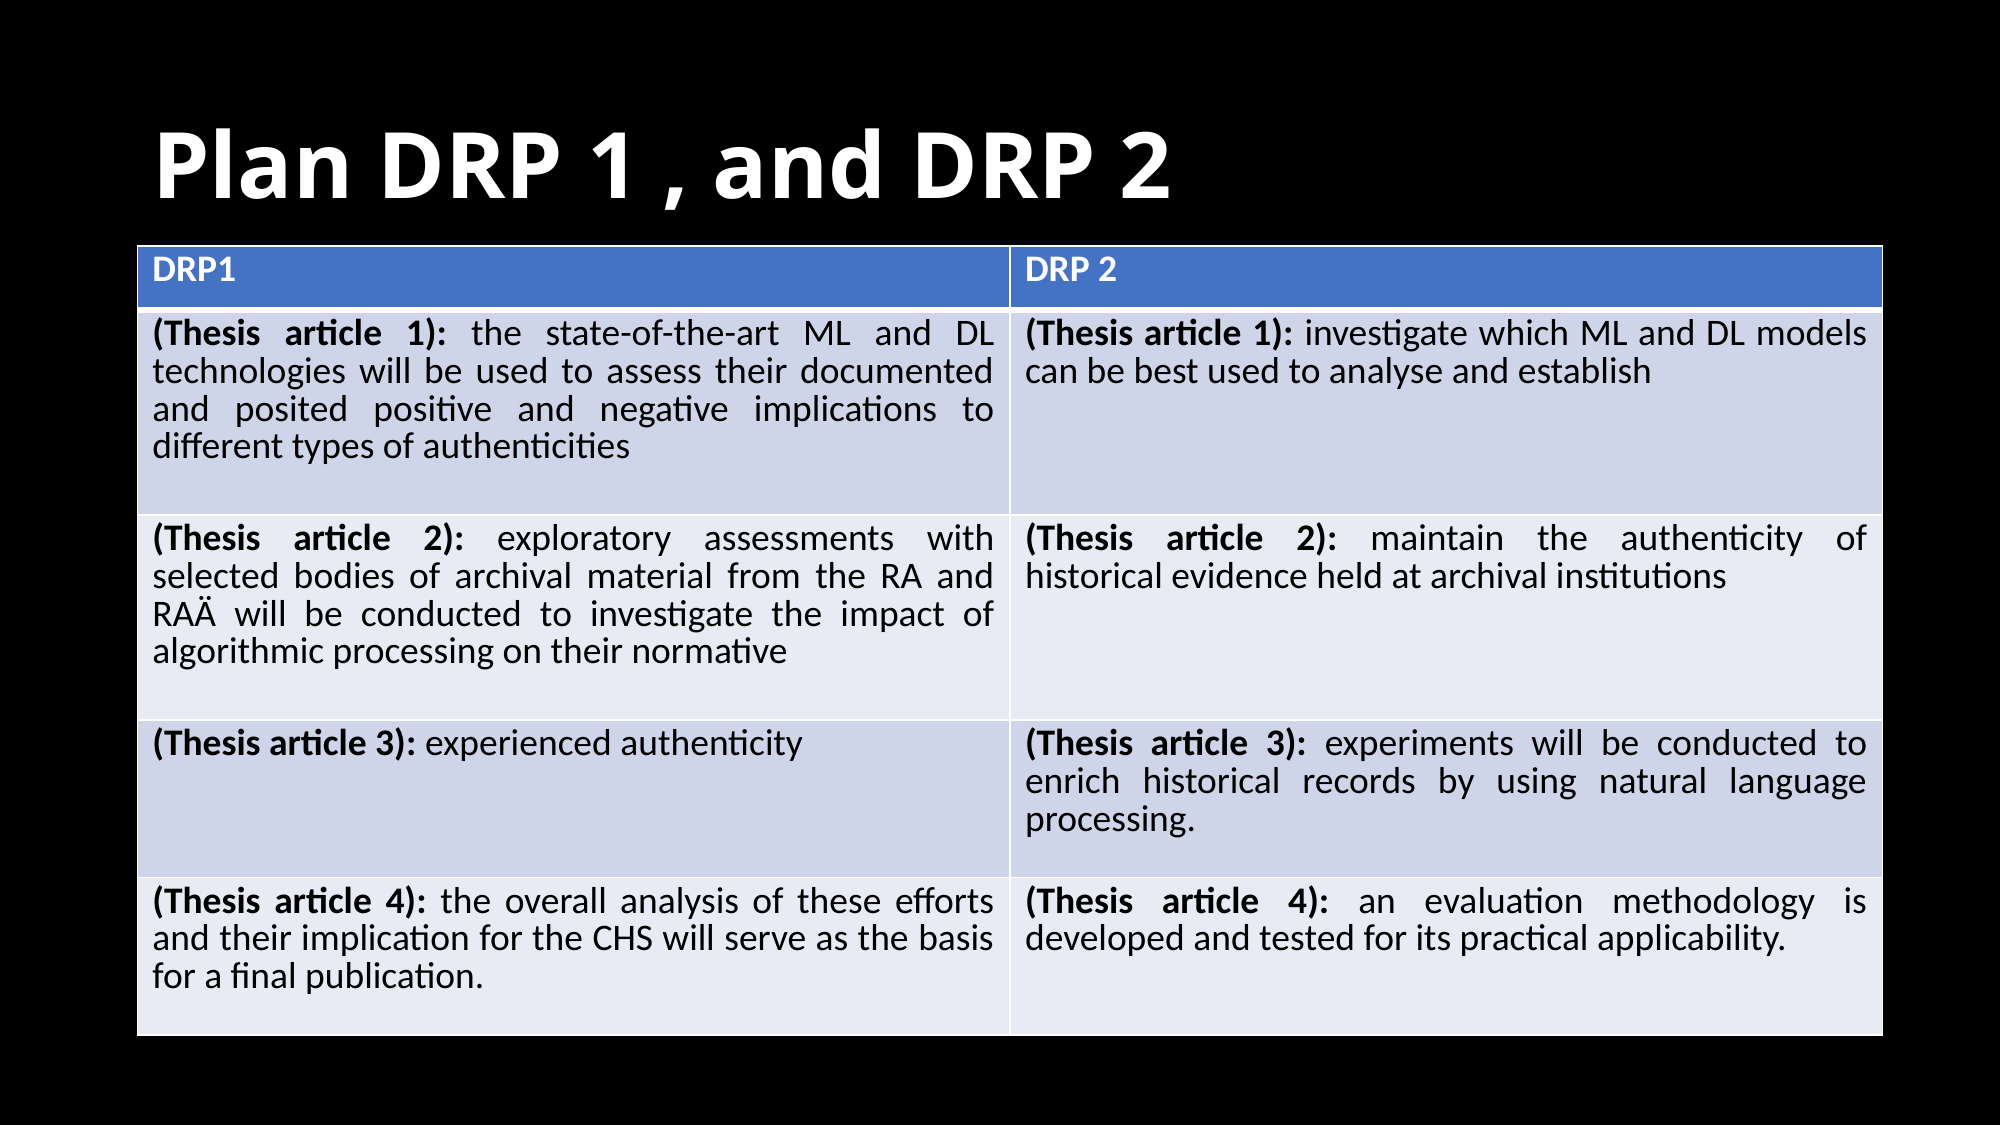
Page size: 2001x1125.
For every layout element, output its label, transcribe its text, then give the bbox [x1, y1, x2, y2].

table_cell (Thesis article 4): an evaluation methodology is developed and tested for its practical applicability. [1011, 878, 1882, 1034]
table_cell (Thesis article 3): experiments will be conducted to enrich historical records by using natural language processing. [1011, 721, 1882, 877]
title Plan DRP 1 , and DRP 2 [137, 59, 1863, 245]
table_header DRP 2 [1011, 247, 1882, 307]
table_cell (Thesis article 1): investigate which ML and DL models can be best used to analyse and establish [1011, 313, 1882, 514]
table_cell (Thesis article 2): maintain the authenticity of historical evidence held at archival institutions [1011, 516, 1882, 719]
table_header DRP1 [138, 247, 1009, 307]
table_cell (Thesis article 2): exploratory assessments with selected bodies of archival material from the RA and RAÄ will be conducted to investigate the impact of algorithmic processing on their normative [138, 516, 1009, 719]
table_cell (Thesis article 1): the state-of-the-art ML and DL technologies will be used to assess their documented and posited positive and negative implications to different types of authenticities [138, 313, 1009, 514]
table_cell (Thesis article 3): experienced authenticity [138, 721, 1009, 877]
table_cell (Thesis article 4): the overall analysis of these efforts and their implication for the CHS will serve as the basis for a final publication. [138, 878, 1009, 1034]
